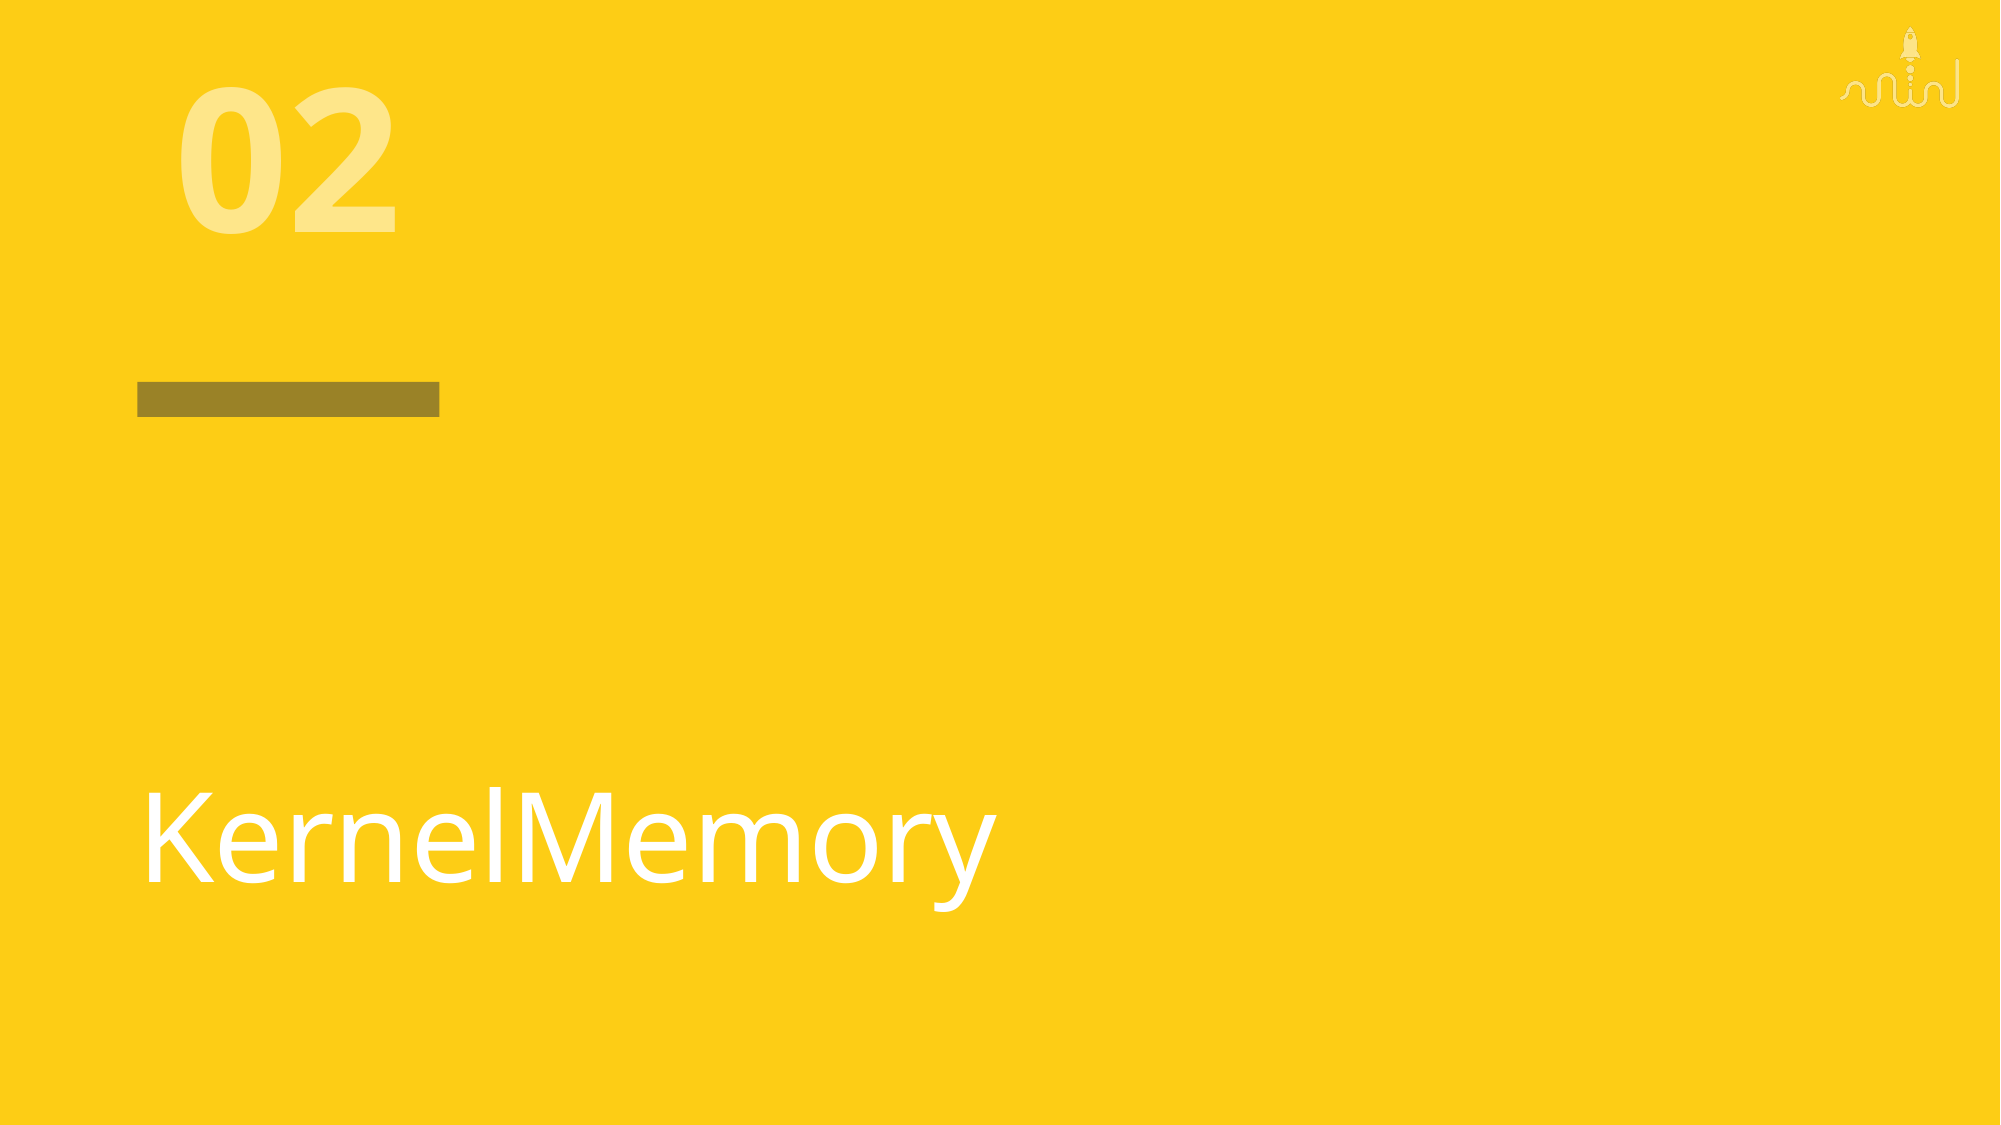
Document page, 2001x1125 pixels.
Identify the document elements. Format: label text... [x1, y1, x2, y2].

picture [1840, 26, 1959, 108]
title 02 [137, 59, 440, 382]
list KernelMemory [137, 774, 1841, 1084]
